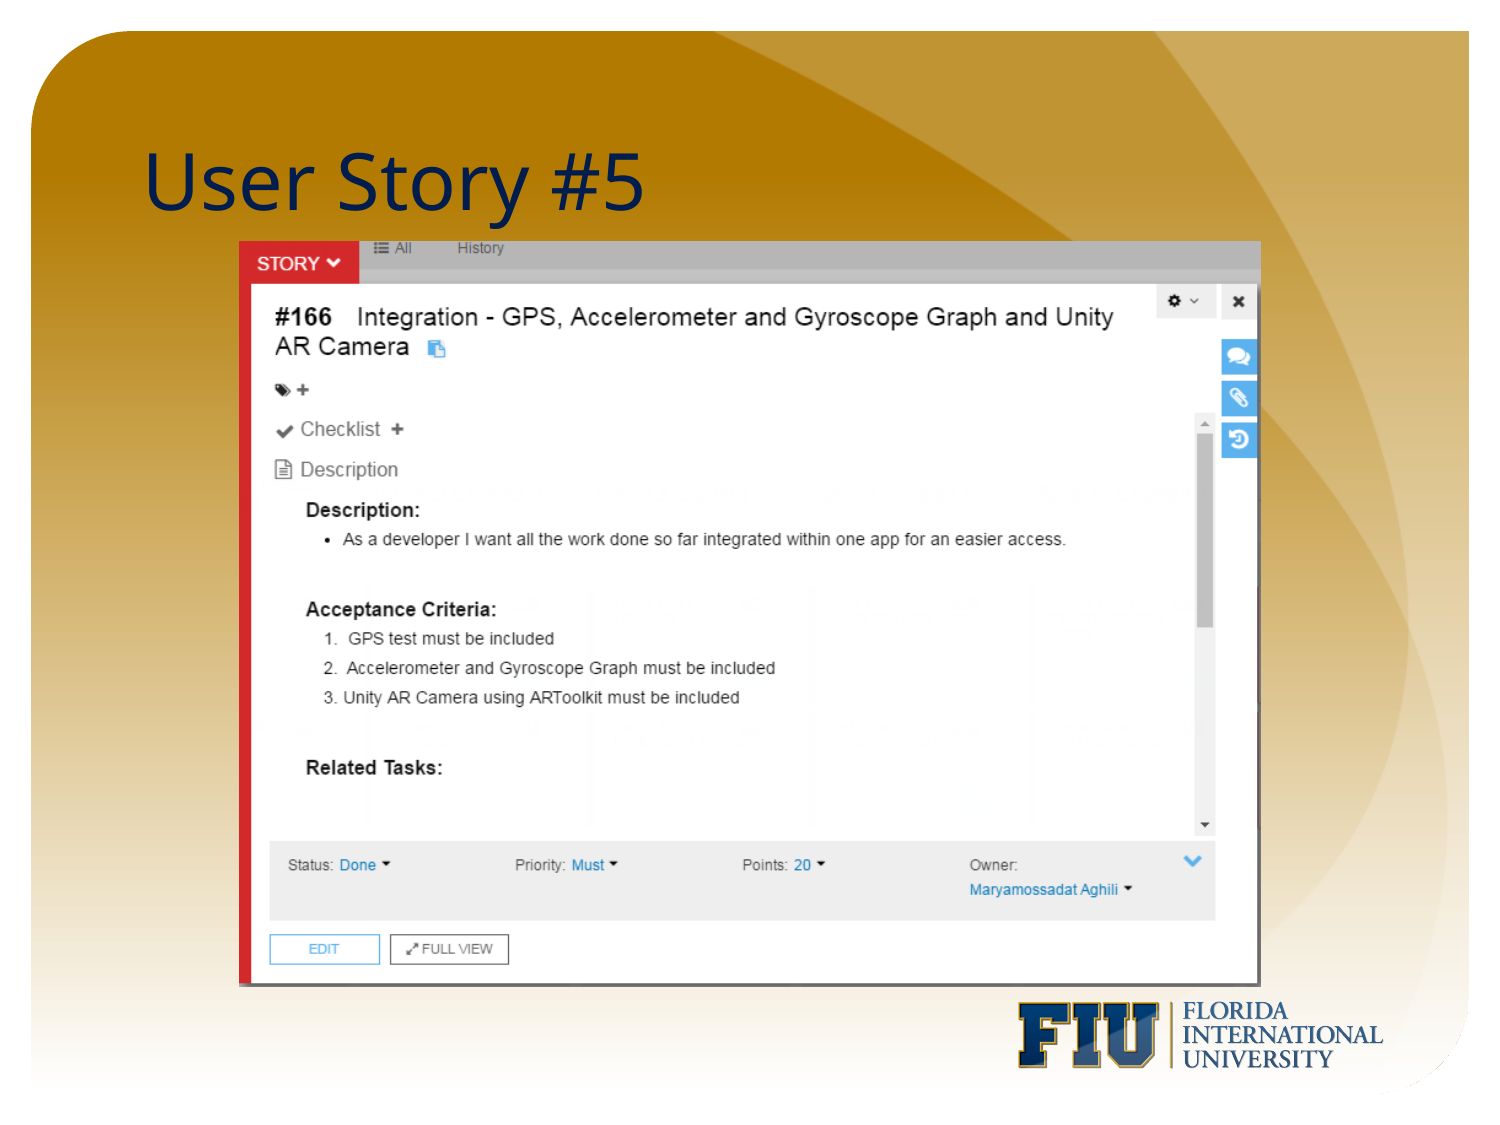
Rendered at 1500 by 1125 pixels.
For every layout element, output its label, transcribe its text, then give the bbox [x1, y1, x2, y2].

picture [24, 30, 1473, 1094]
title User Story #5 [127, 62, 1372, 234]
